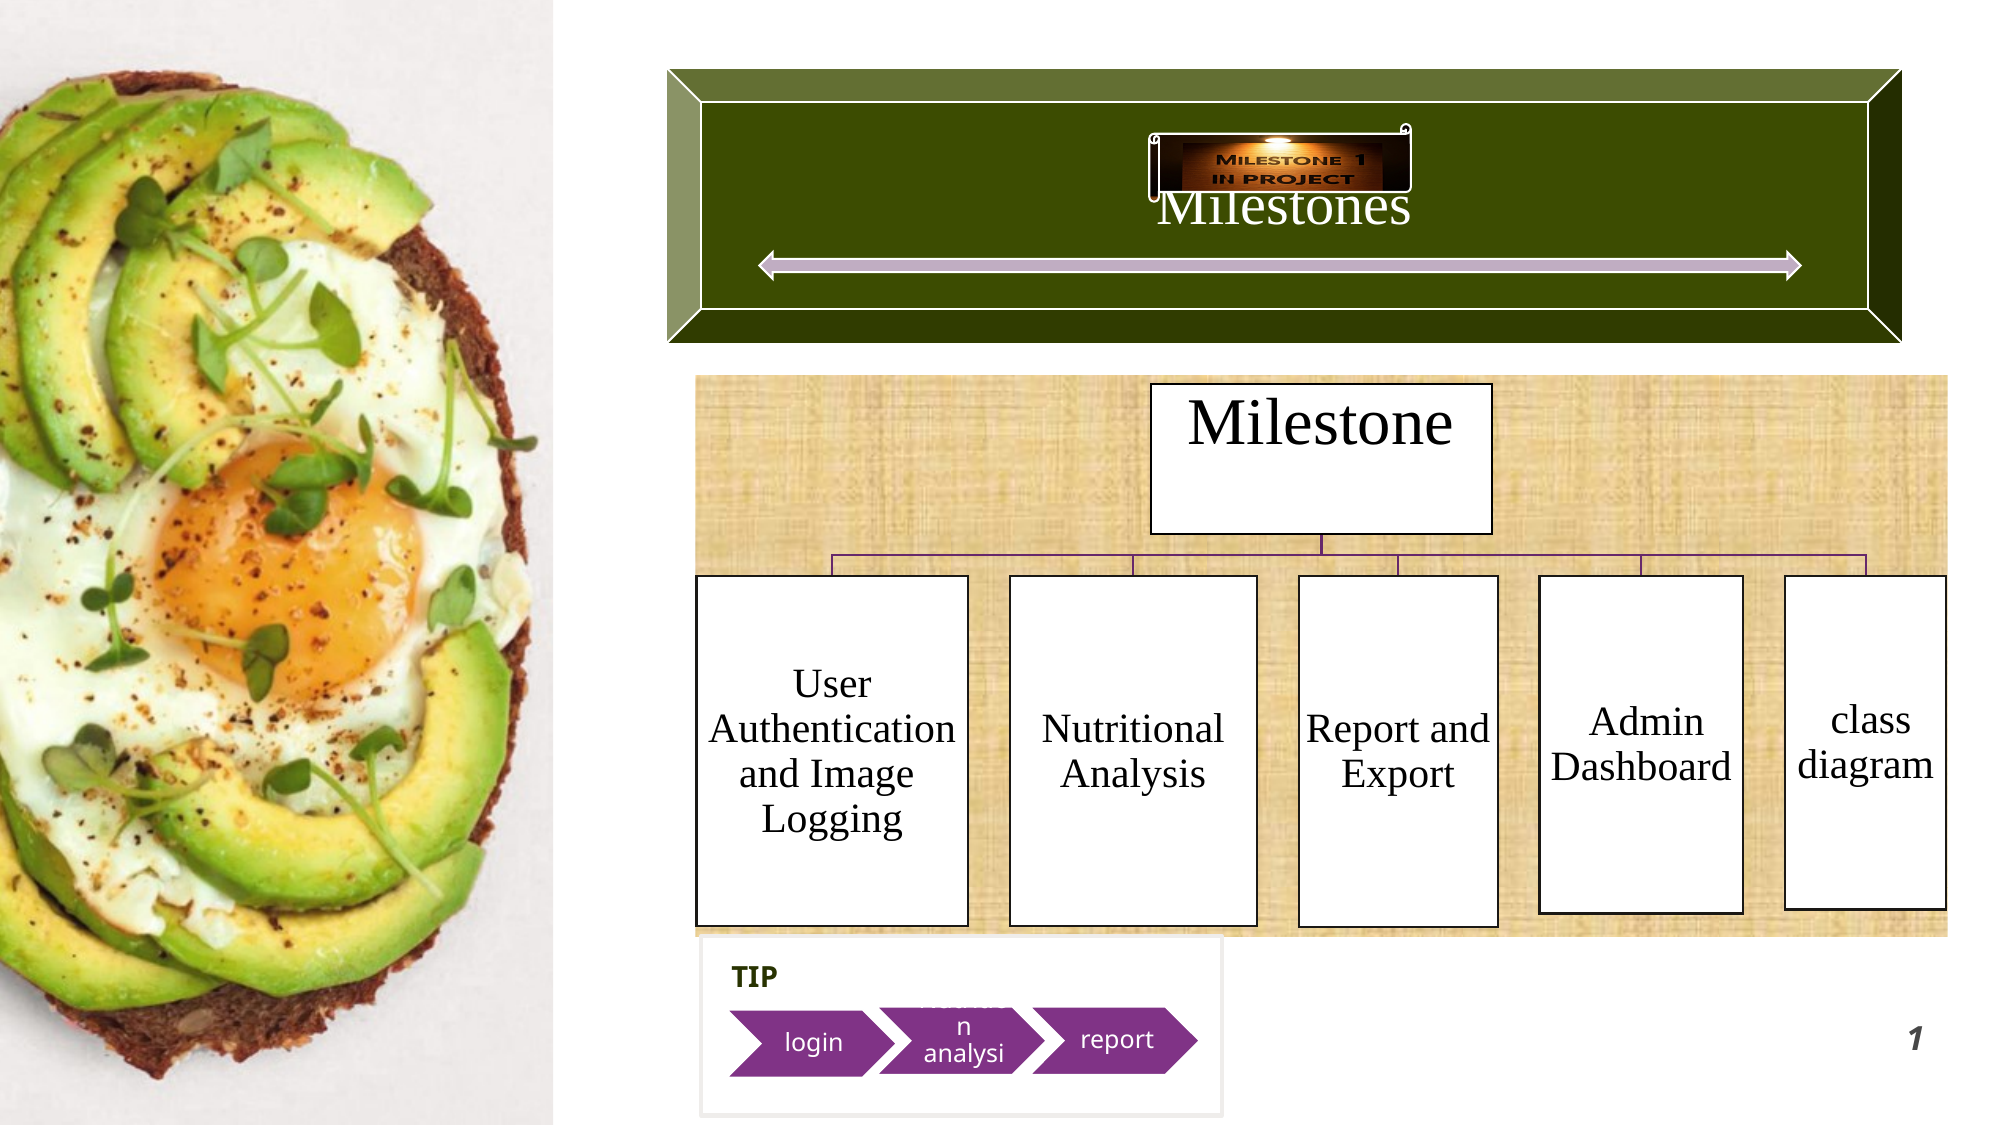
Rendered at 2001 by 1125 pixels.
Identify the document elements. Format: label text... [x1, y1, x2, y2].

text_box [666, 67, 1903, 344]
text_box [723, 965, 1200, 1116]
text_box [695, 375, 1948, 937]
picture [0, 0, 554, 1125]
slide_number 1 [1849, 994, 1925, 1058]
list tip [699, 937, 1224, 1118]
